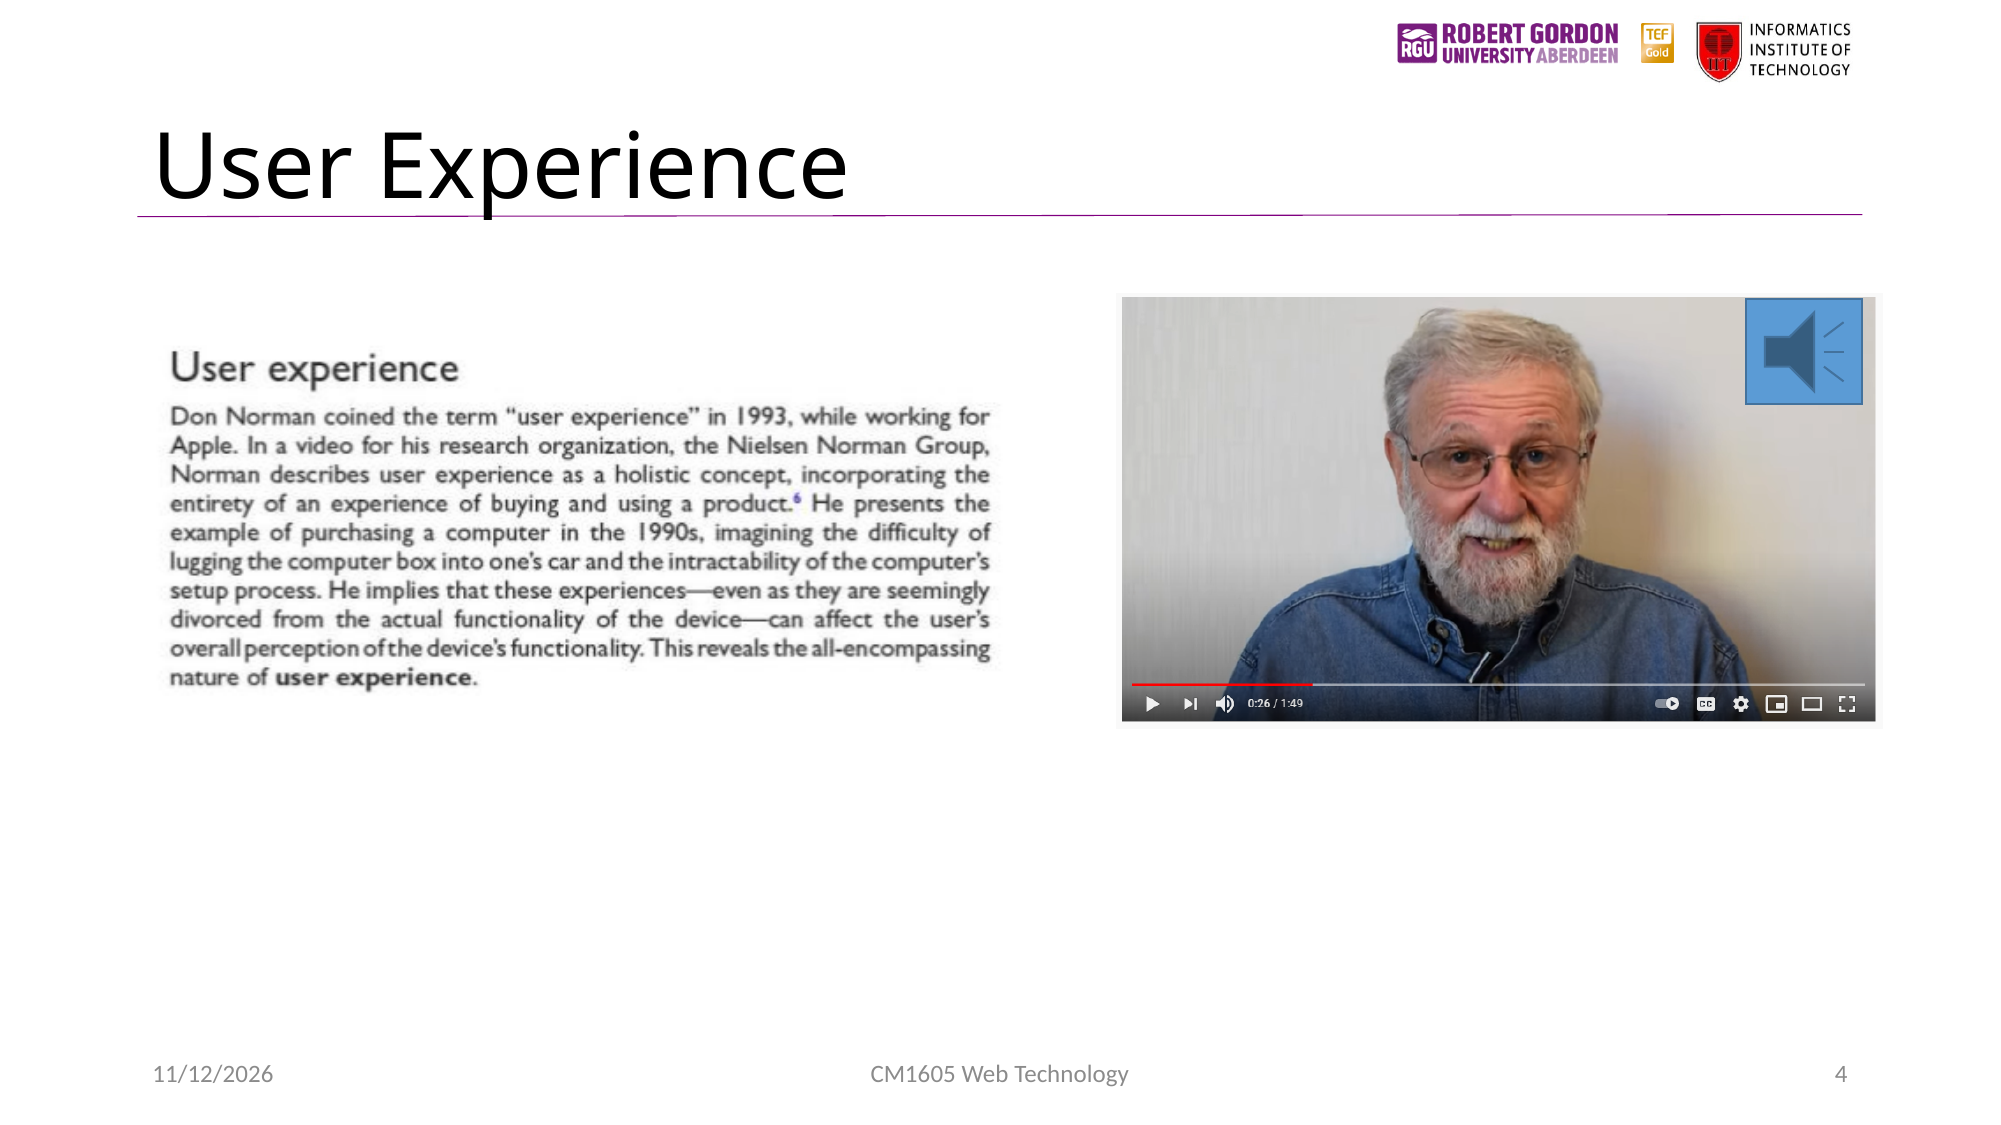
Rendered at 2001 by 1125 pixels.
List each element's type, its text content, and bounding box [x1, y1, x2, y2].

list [147, 334, 1020, 696]
slide_number 4 [1412, 1042, 1863, 1103]
footer CM1605 Web Technology [662, 1042, 1338, 1103]
picture [1116, 293, 1883, 730]
picture [1388, 5, 1863, 59]
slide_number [137, 1042, 588, 1103]
title User Experience [137, 59, 1863, 278]
